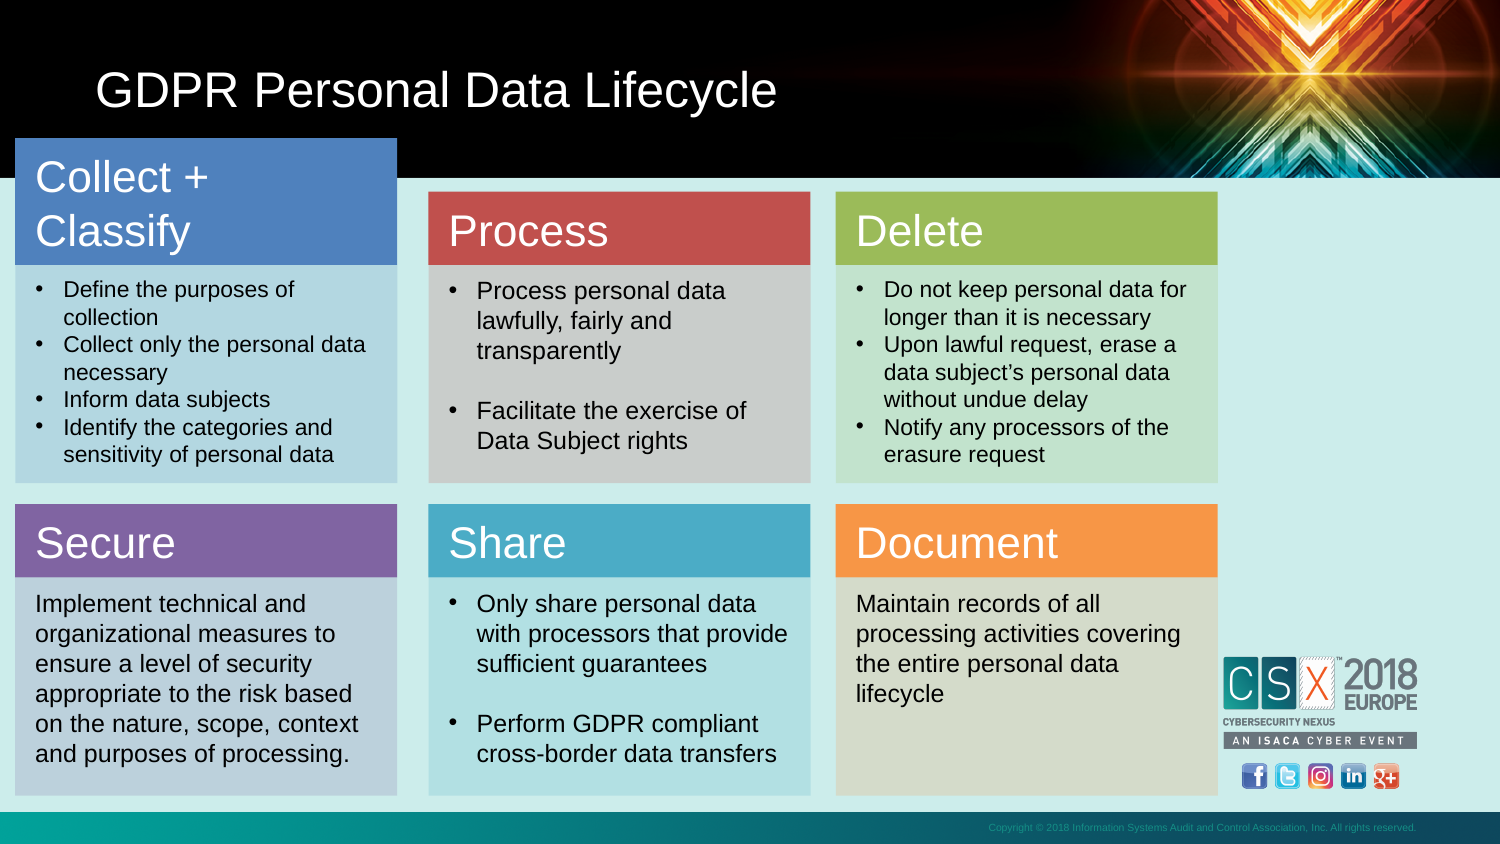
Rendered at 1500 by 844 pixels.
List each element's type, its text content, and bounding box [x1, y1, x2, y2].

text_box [428, 504, 811, 796]
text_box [14, 190, 398, 484]
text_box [14, 504, 398, 796]
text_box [835, 192, 1219, 484]
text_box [428, 192, 811, 484]
list GDPR Personal Data Lifecycle [80, 0, 1219, 176]
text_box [835, 504, 1219, 796]
picture [0, 0, 1500, 844]
